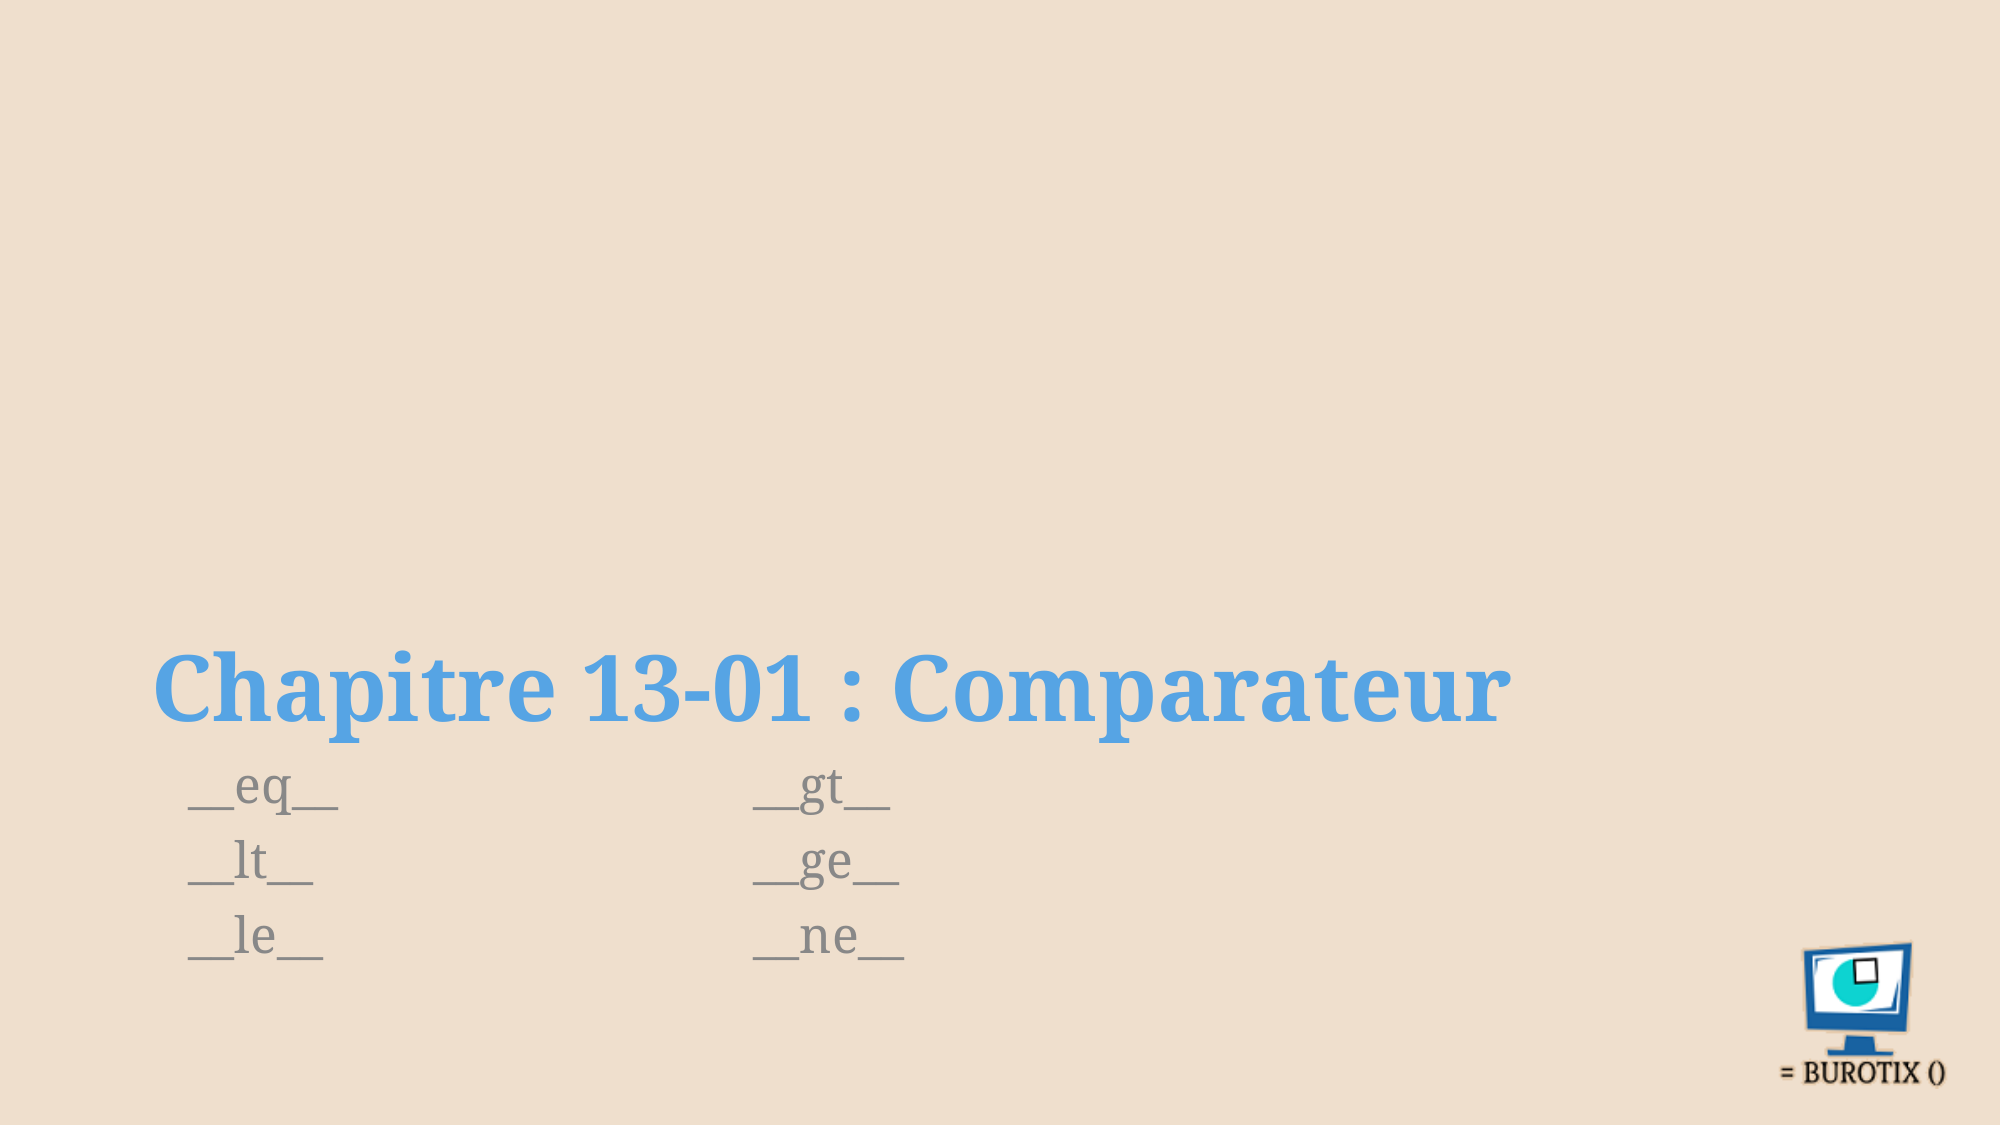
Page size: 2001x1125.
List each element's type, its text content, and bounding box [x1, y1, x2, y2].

picture [1776, 938, 1949, 1089]
list __eq__ __lt__ __le__ __gt__ __ge__ __ne__ [136, 752, 1862, 999]
title Chapitre 13-01 : Comparateur [136, 280, 1862, 749]
